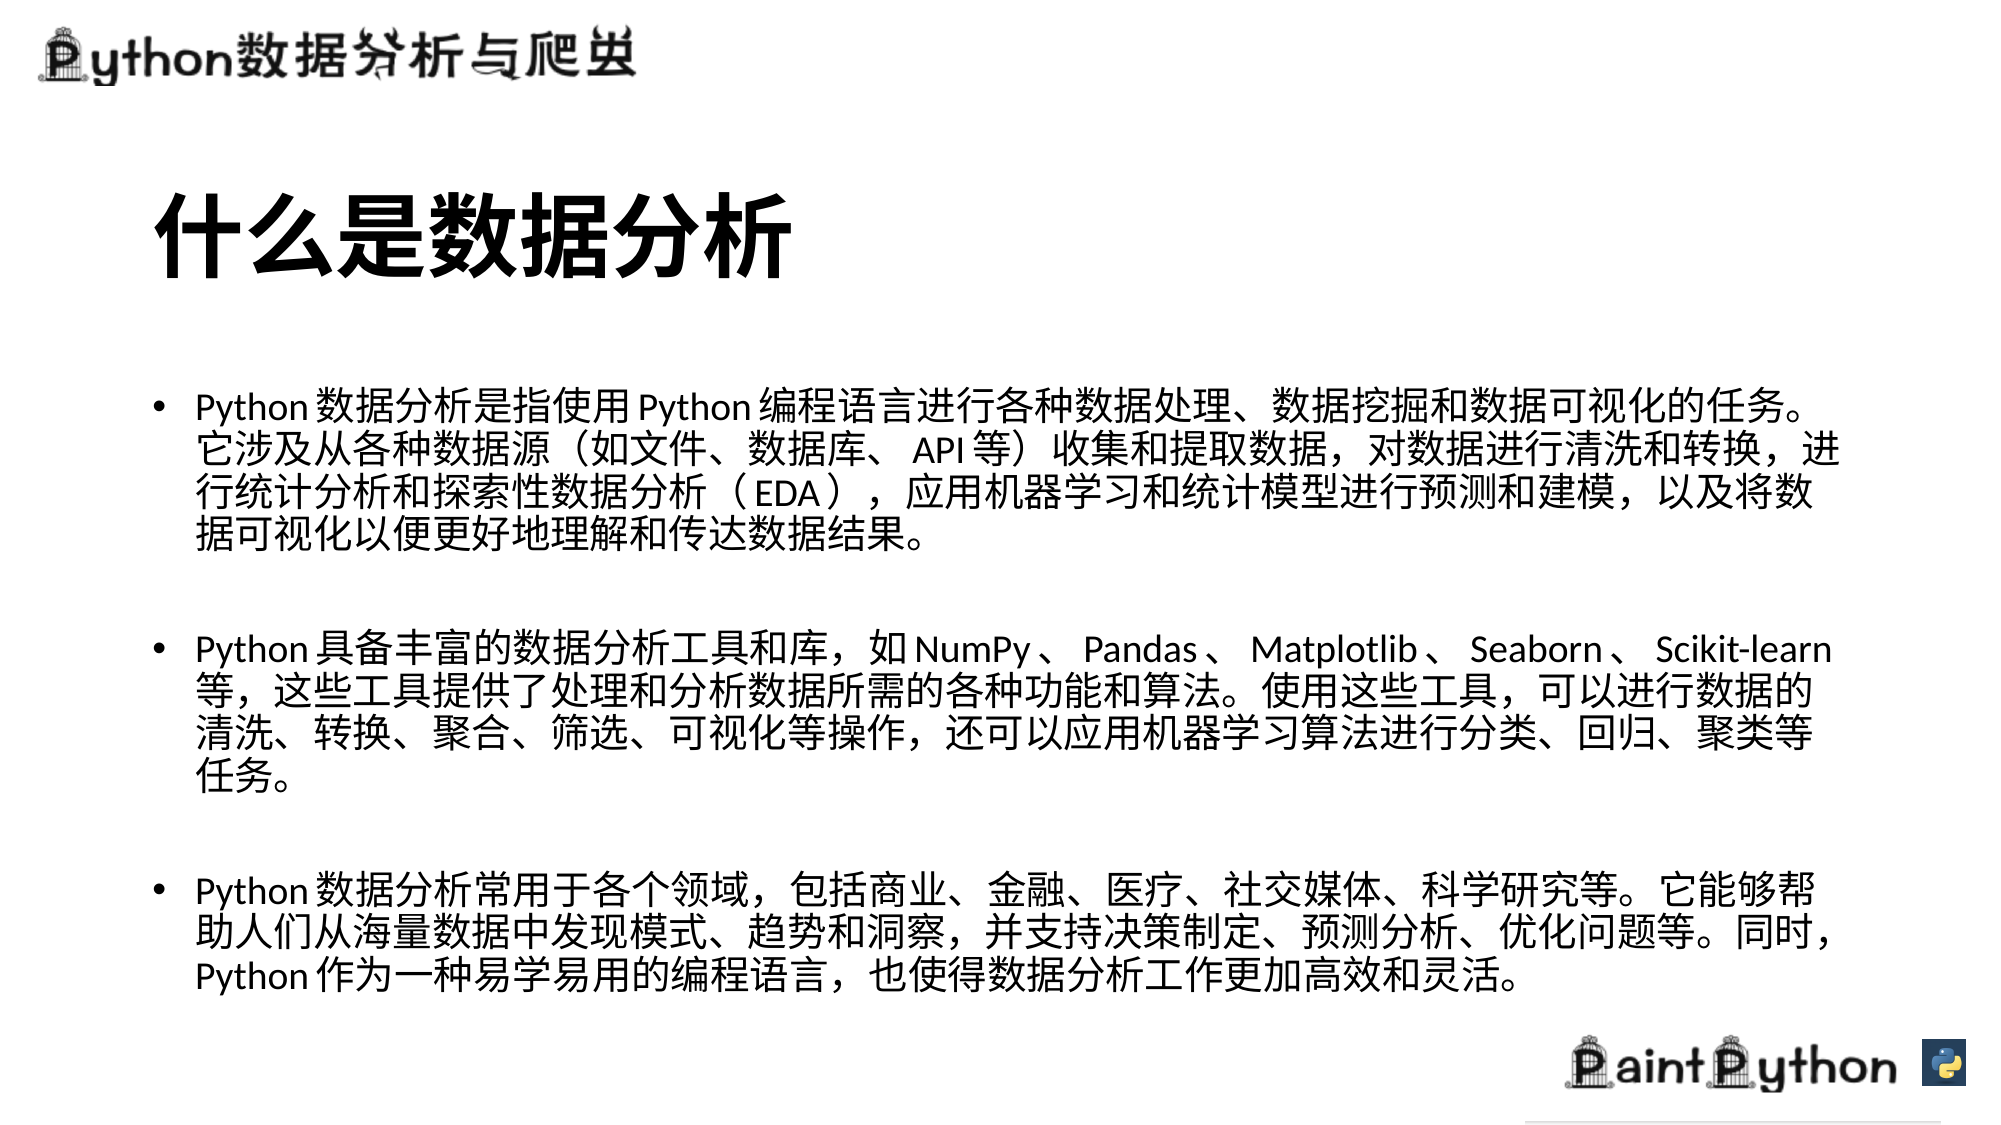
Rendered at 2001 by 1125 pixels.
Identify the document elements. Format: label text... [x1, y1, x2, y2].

picture [0, 3, 663, 103]
title 什么是数据分析 [137, 131, 1863, 350]
list Python数据分析是指使用Python编程语言进行各种数据处理、数据挖掘和数据可视化的任务。它涉及从各种数据源（如文件、数据库、API等）收集和提取数据，对数据进行清洗和转换，进行统计分析和探索性数据分析（EDA），应用机器学习和统计模型进行预测和建模，以及将数据可视化以便更好地理解和传达数据结果。 Python具备丰富的数据分析工具和库，如NumPy、Pandas、Matplotlib、Seaborn、Scikit-learn等，这些工具提供了处理和分析数据所需的各种功能和算法。使用这些工具，可以进行数据的清洗、转换、聚合、筛选、可视化等操作，还可以应用机器学习算法进行分类、回归、聚类等任务。 Python数据分析常用于各个领域，包括商业、金融、医疗、社交媒体、科学研究等。它能够帮助人们从海量数据中发现模式、趋势和洞察，并支持决策制定、预测分析、优化问题等。同时，Python作为一种易学易用的编程语言，也使得数据分析工作更加高效和灵活。 [137, 378, 1863, 1014]
picture [1525, 999, 1966, 1125]
